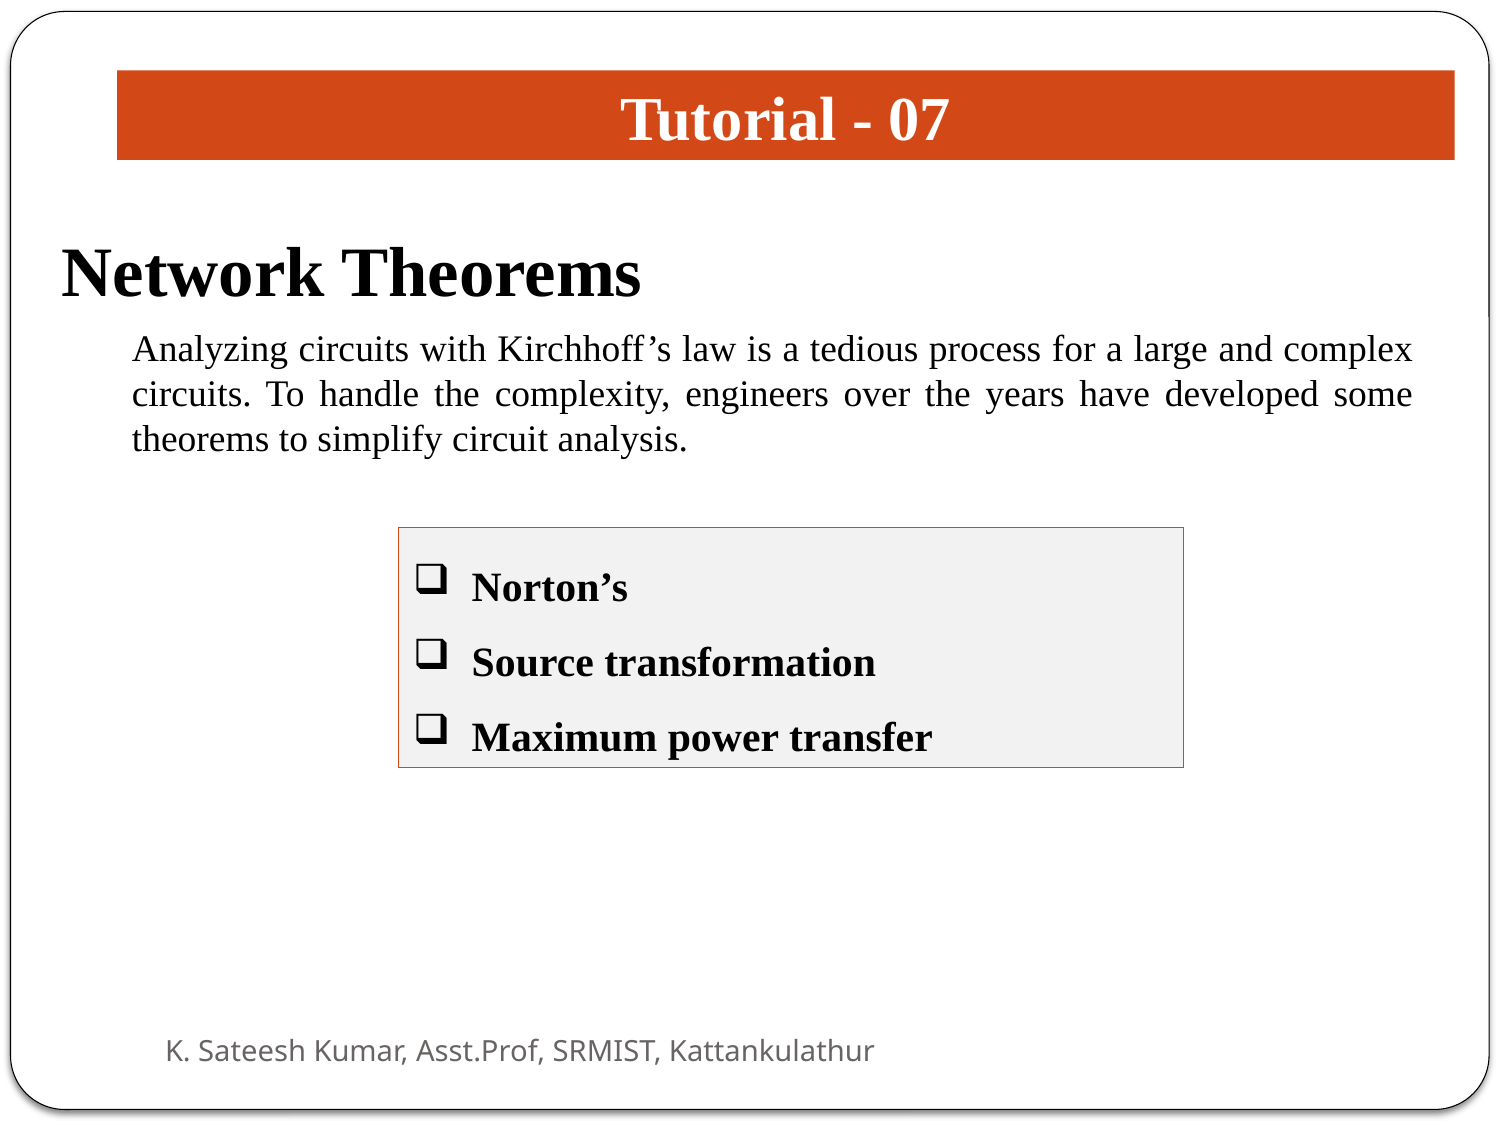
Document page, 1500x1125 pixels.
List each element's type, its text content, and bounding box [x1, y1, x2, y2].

text_box Analyzing circuits with Kirchhoff’s law is a tedious process for a large and complex circuits. To handle the complexity, engineers over the years have developed some theorems to simplify circuit analysis. [117, 316, 1430, 467]
text_box Norton’s Source transformation Maximum power transfer [398, 527, 1184, 768]
text_box Network Theorems [46, 175, 1430, 318]
footer K. Sateesh Kumar, Asst.Prof, SRMIST, Kattankulathur [150, 1012, 926, 1088]
text_box Tutorial - 07 [117, 70, 1455, 160]
